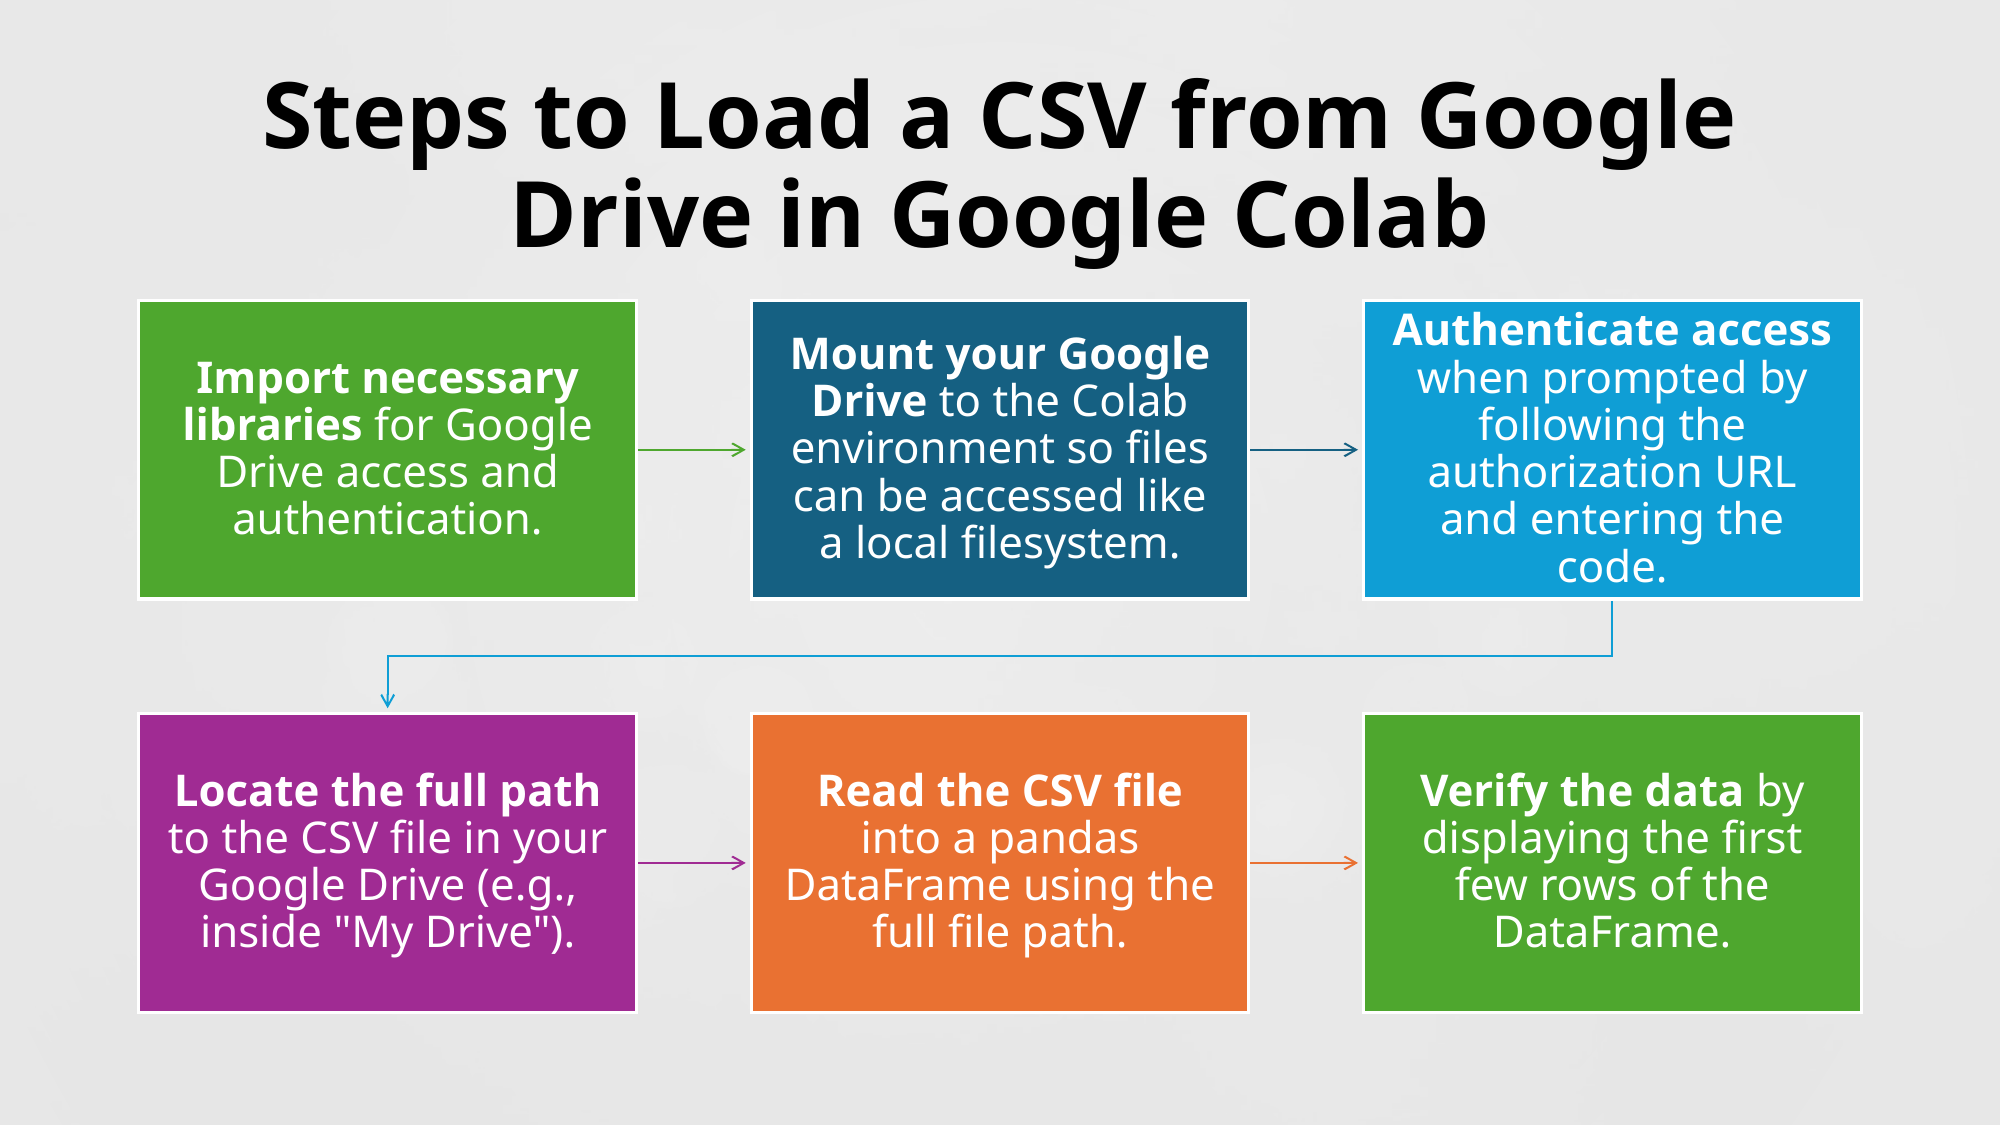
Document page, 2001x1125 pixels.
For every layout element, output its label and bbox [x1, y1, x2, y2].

picture [0, 0, 2000, 1125]
list [136, 298, 1863, 1014]
